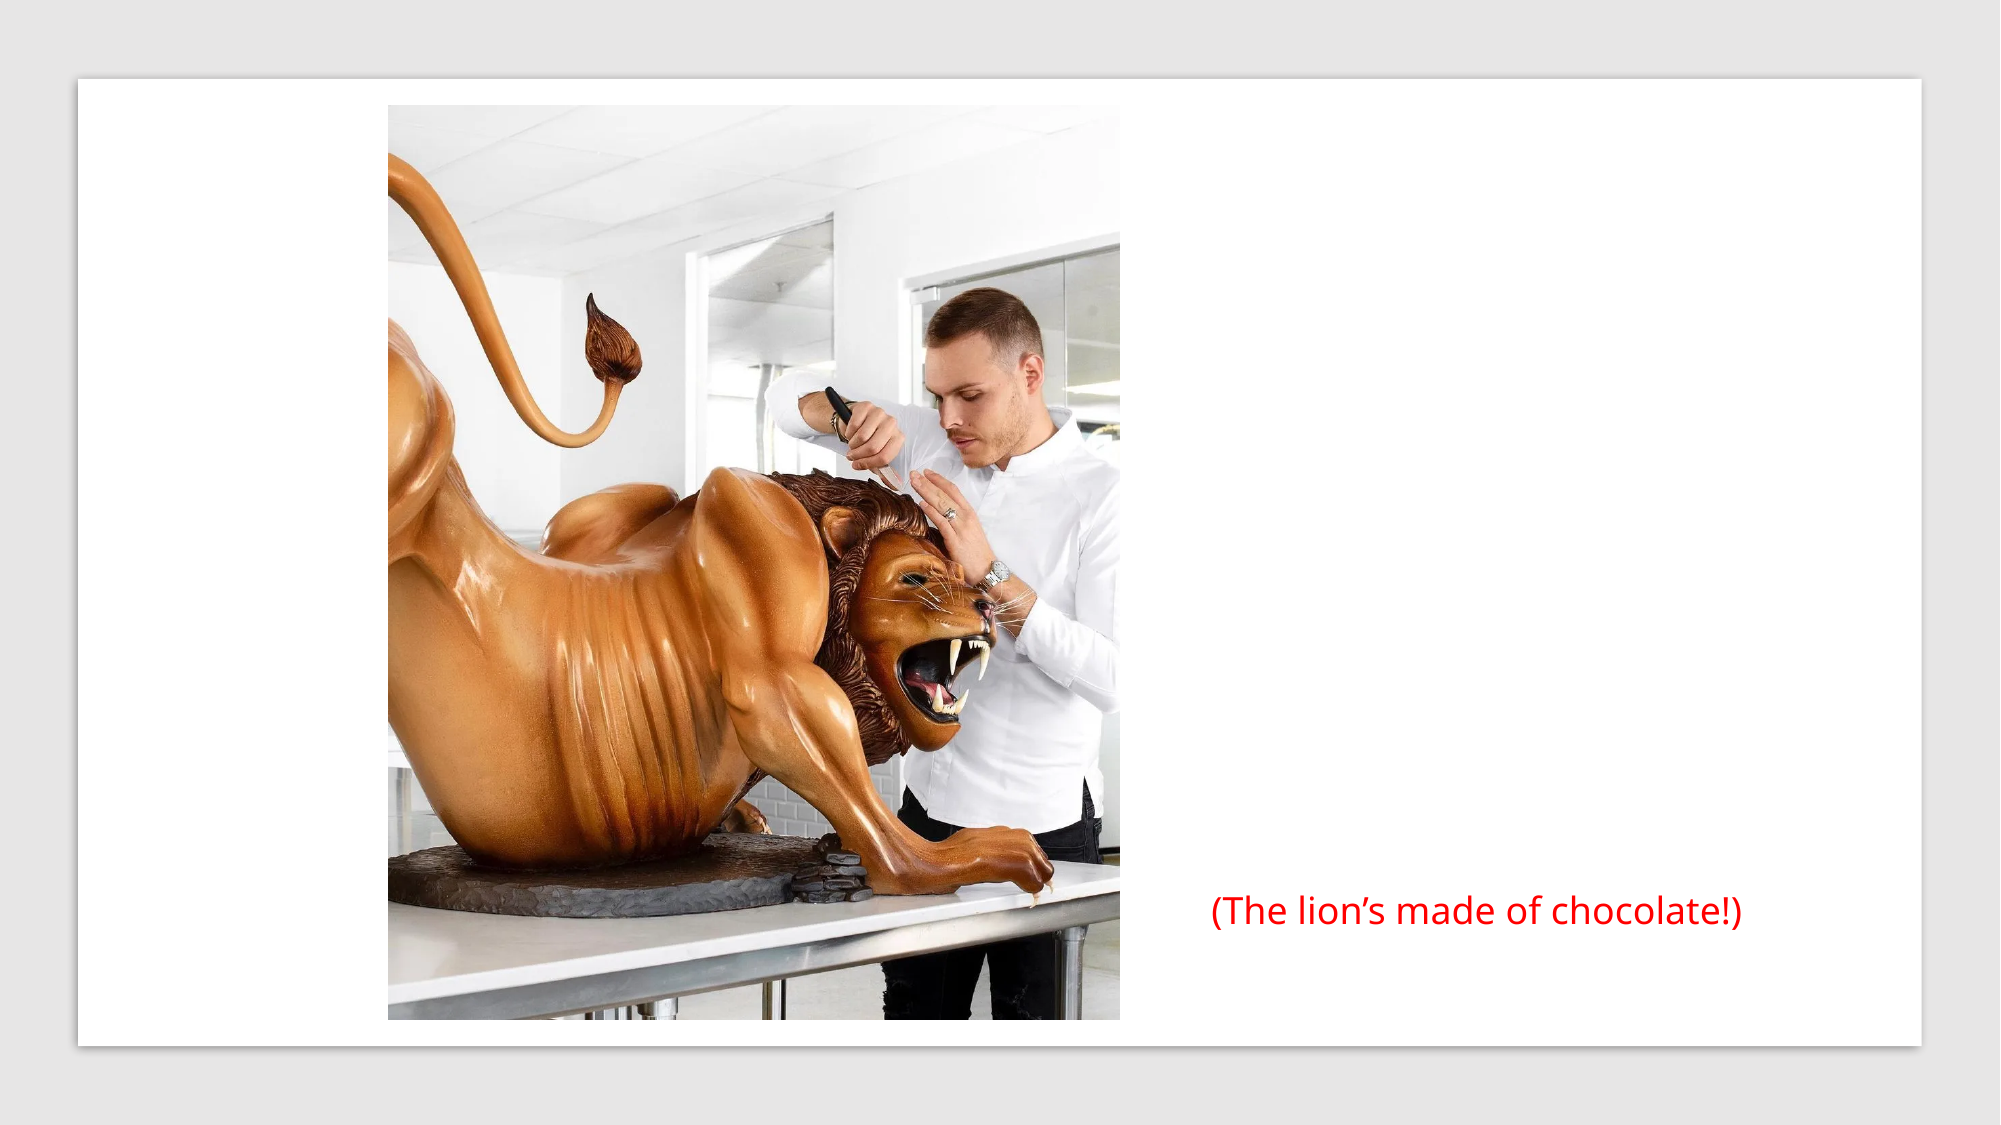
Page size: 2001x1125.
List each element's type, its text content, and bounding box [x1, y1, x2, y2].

text_box [0, 0, 2000, 1125]
text_box [77, 78, 1923, 1047]
text_box (The lion’s made of chocolate!) [1151, 879, 1803, 940]
picture [388, 105, 1120, 1020]
